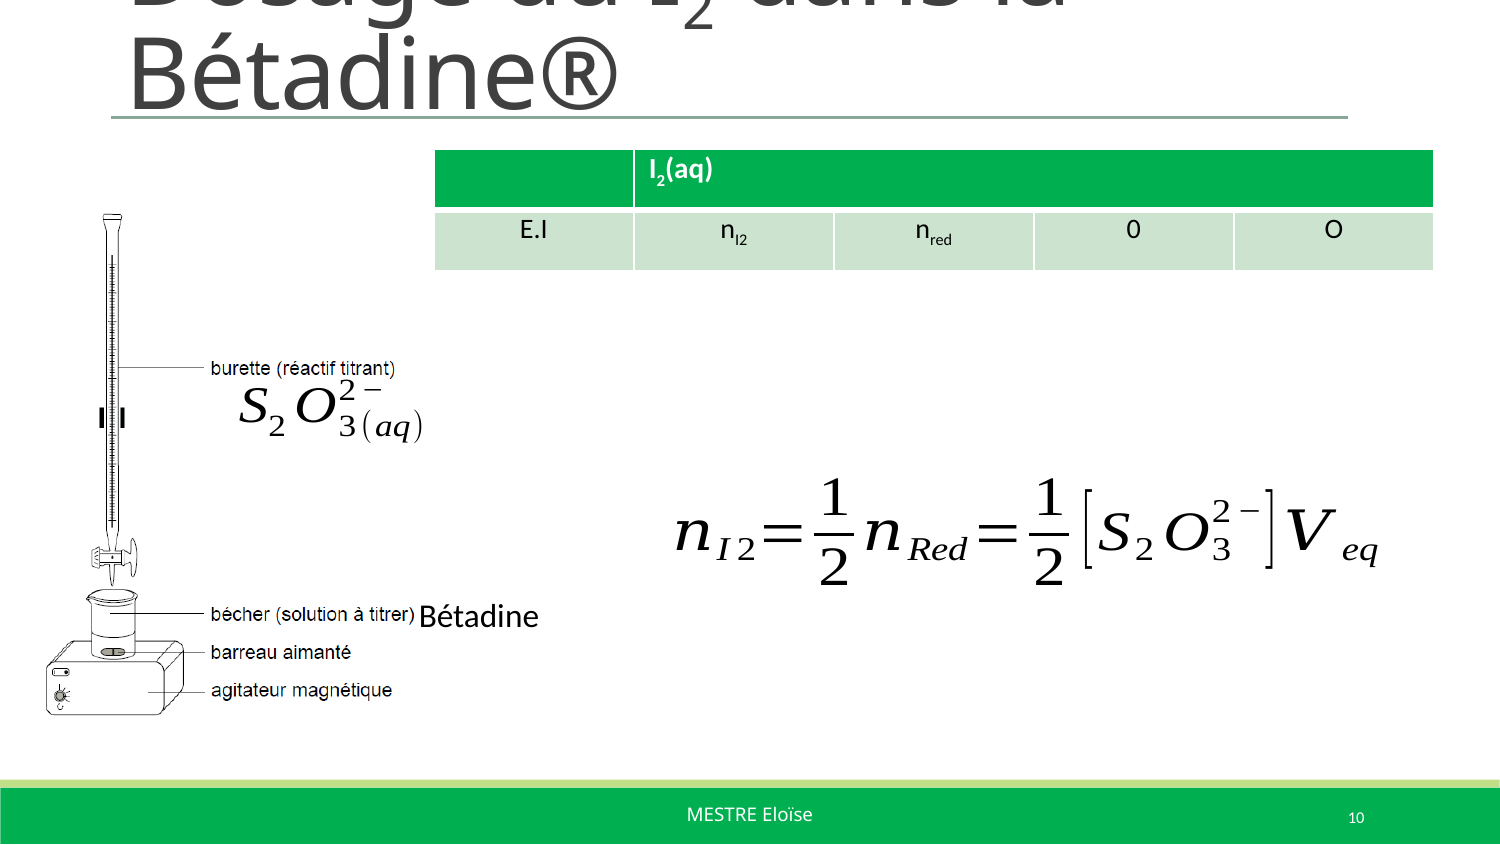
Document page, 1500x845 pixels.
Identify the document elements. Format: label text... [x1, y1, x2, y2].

slide_number 10 [1218, 795, 1380, 840]
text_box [35, 204, 435, 725]
title Dosage du I2 dans la Bétadine® [110, 23, 1458, 138]
text_box Bétadine [443, 582, 627, 643]
